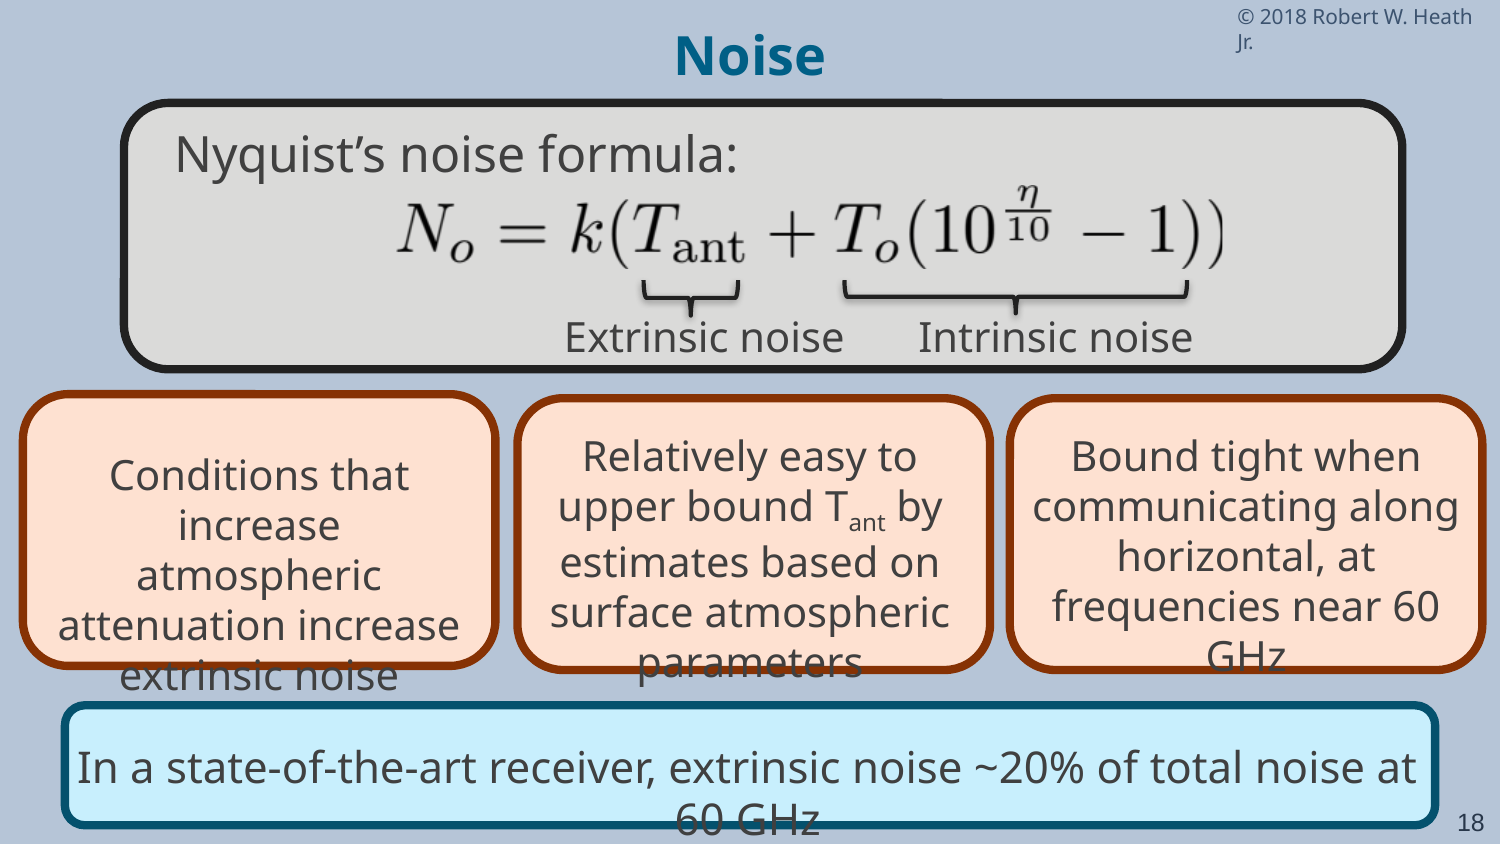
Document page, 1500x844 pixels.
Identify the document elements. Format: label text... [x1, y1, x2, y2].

title Noise [75, 0, 1425, 112]
text_box In a state-of-the-art receiver, extrinsic noise ~20% of total noise at 60 GHz [36, 731, 1460, 844]
text_box Nyquist’s noise formula: [159, 114, 869, 190]
text_box Intrinsic noise [903, 303, 1235, 369]
text_box Bound tight when communicating along horizontal, at frequencies near 60 GHz [1009, 421, 1483, 687]
text_box Extrinsic noise [549, 303, 880, 369]
text_box [22, 394, 496, 651]
text_box Relatively easy to upper bound Tant by estimates based on surface atmospheric parameters [525, 421, 975, 694]
text_box [123, 112, 1403, 370]
text_box [517, 398, 991, 659]
text_box [641, 280, 741, 303]
text_box [842, 280, 1190, 303]
text_box Conditions that increase atmospheric attenuation increase extrinsic noise [34, 441, 484, 707]
text_box [1015, 398, 1477, 421]
picture [395, 185, 1223, 269]
slide_number 18 [1460, 798, 1500, 844]
text_box [64, 705, 1436, 731]
